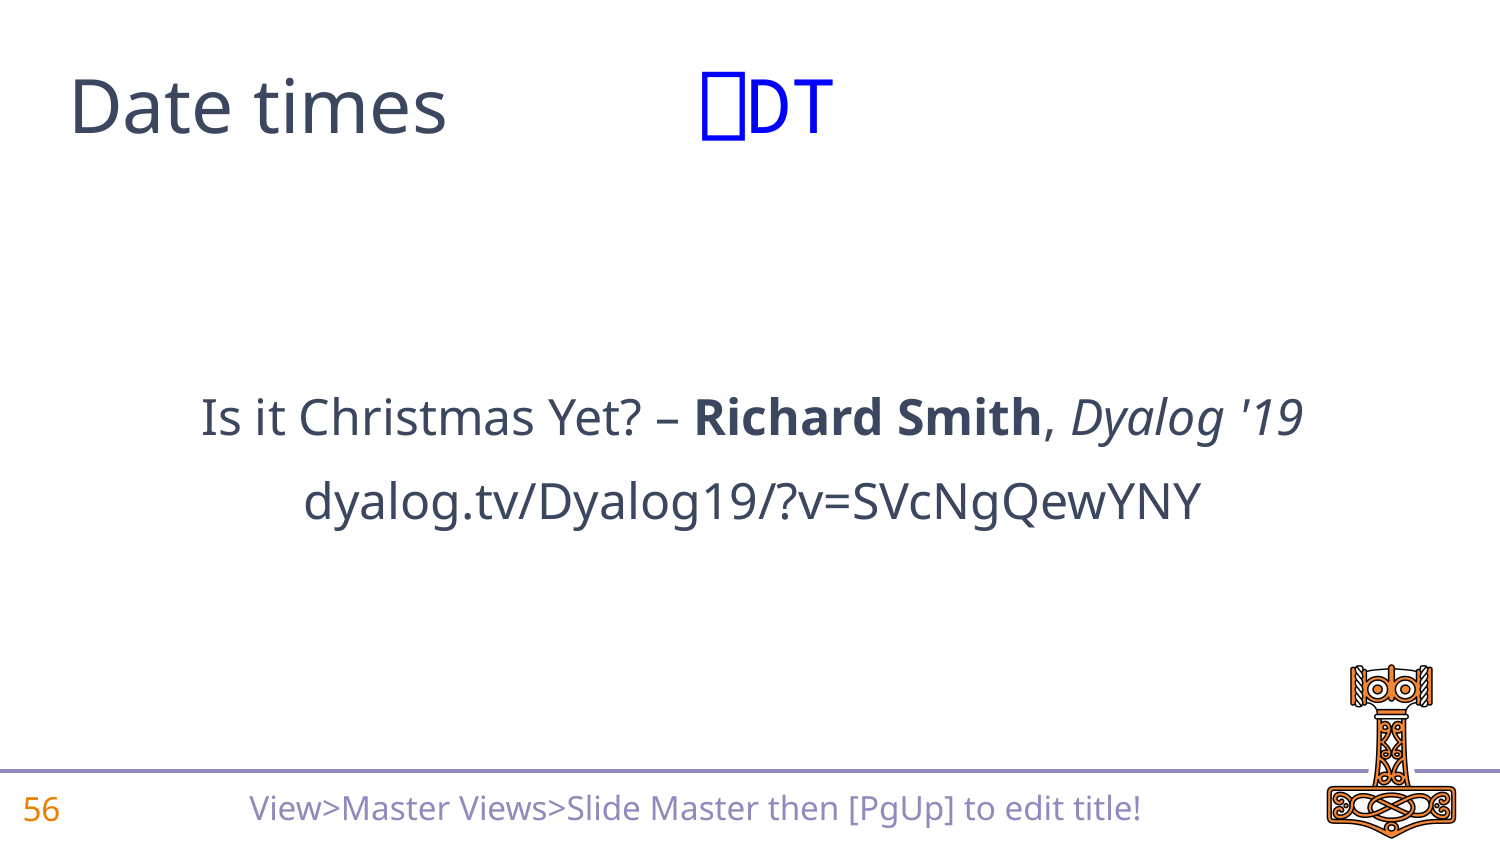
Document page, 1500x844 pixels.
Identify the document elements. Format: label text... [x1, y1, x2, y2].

picture [1320, 655, 1461, 844]
list Is it Christmas Yet? – Richard Smith, Dyalog '19 dyalog.tv/Dyalog19/?v=SVcNgQewYNY [53, 207, 1453, 740]
title Date times ⎕DT [53, 43, 1203, 157]
